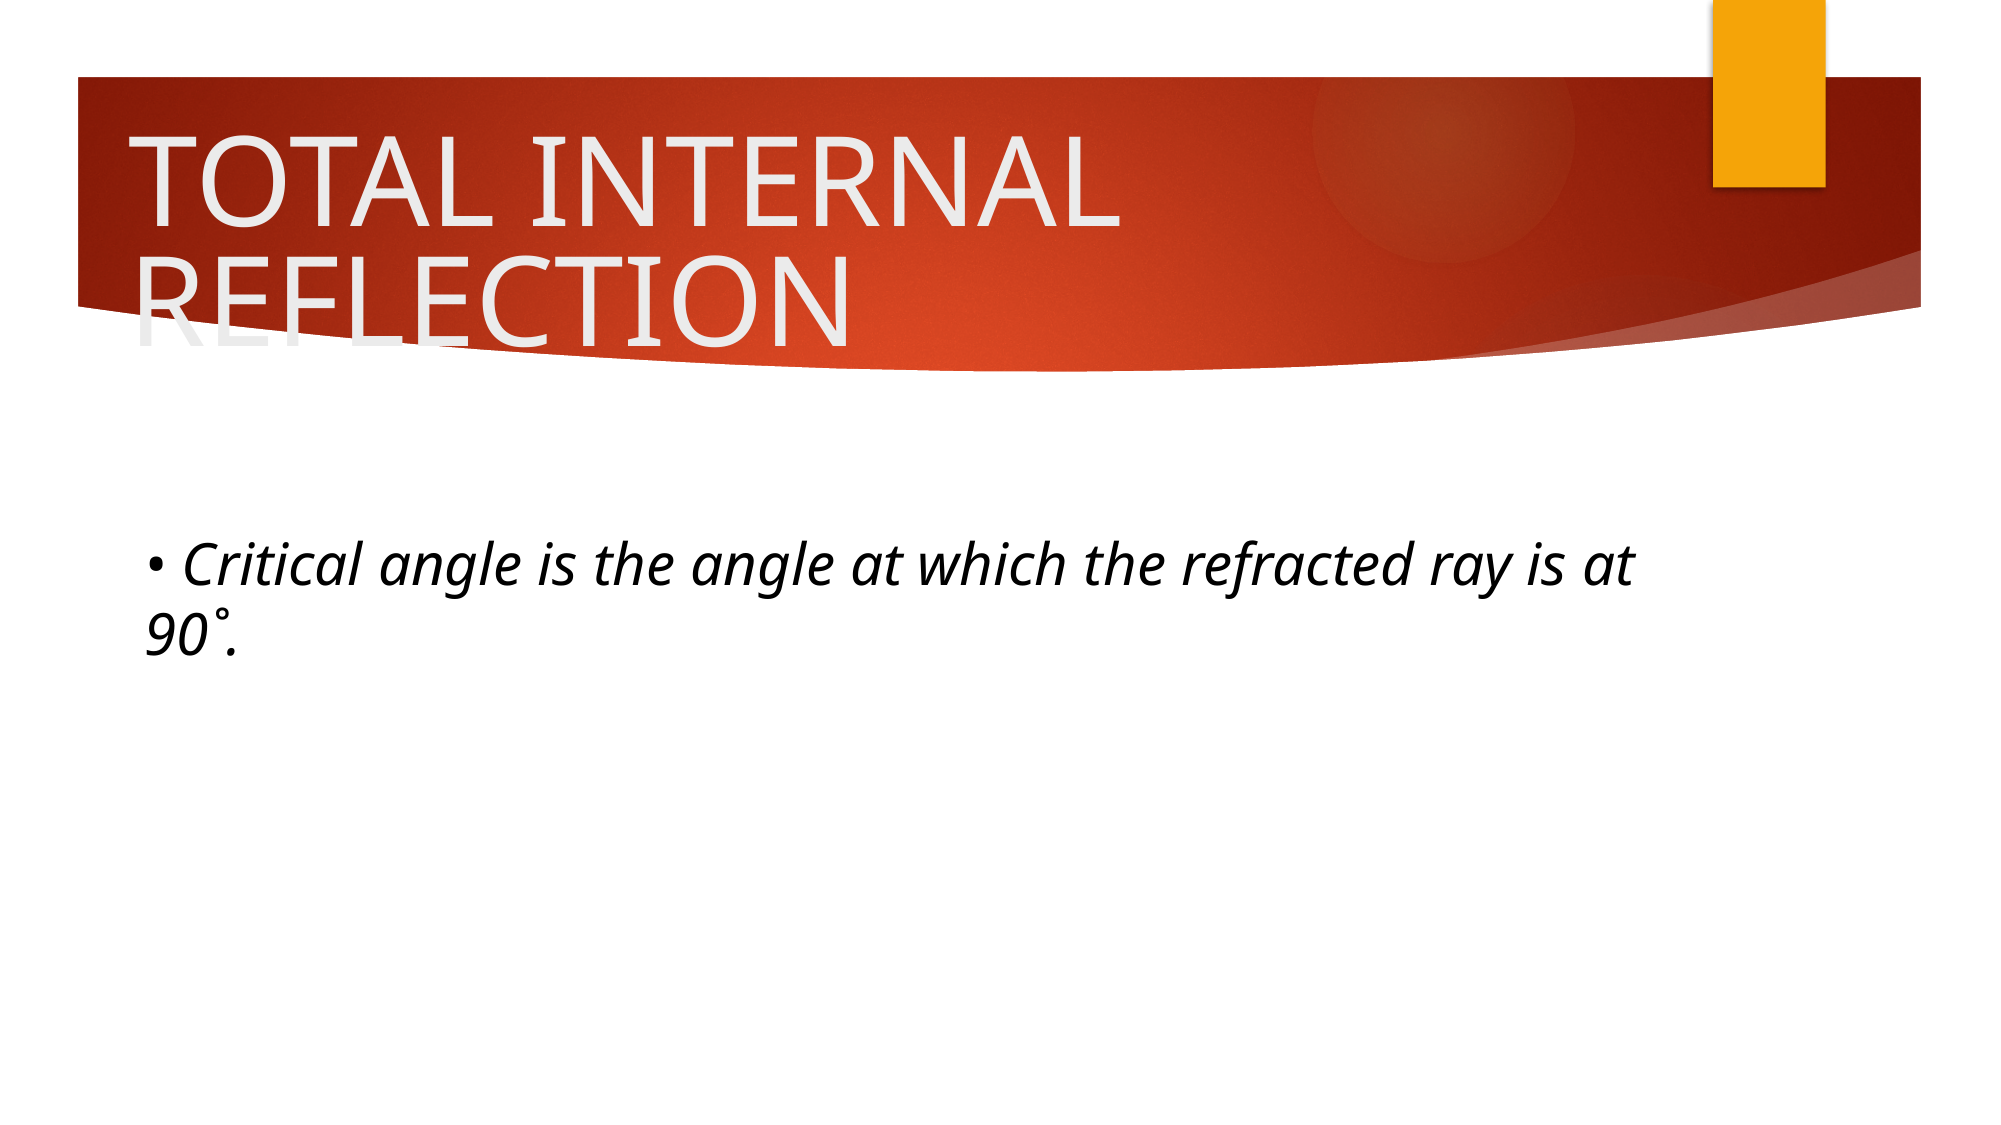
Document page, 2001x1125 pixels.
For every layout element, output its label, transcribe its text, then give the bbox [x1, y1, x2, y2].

title TOTAL INTERNAL REFLECTION [113, 61, 1855, 441]
text_box • Critical angle is the angle at which the refracted ray is at 90˚. [129, 519, 1722, 675]
